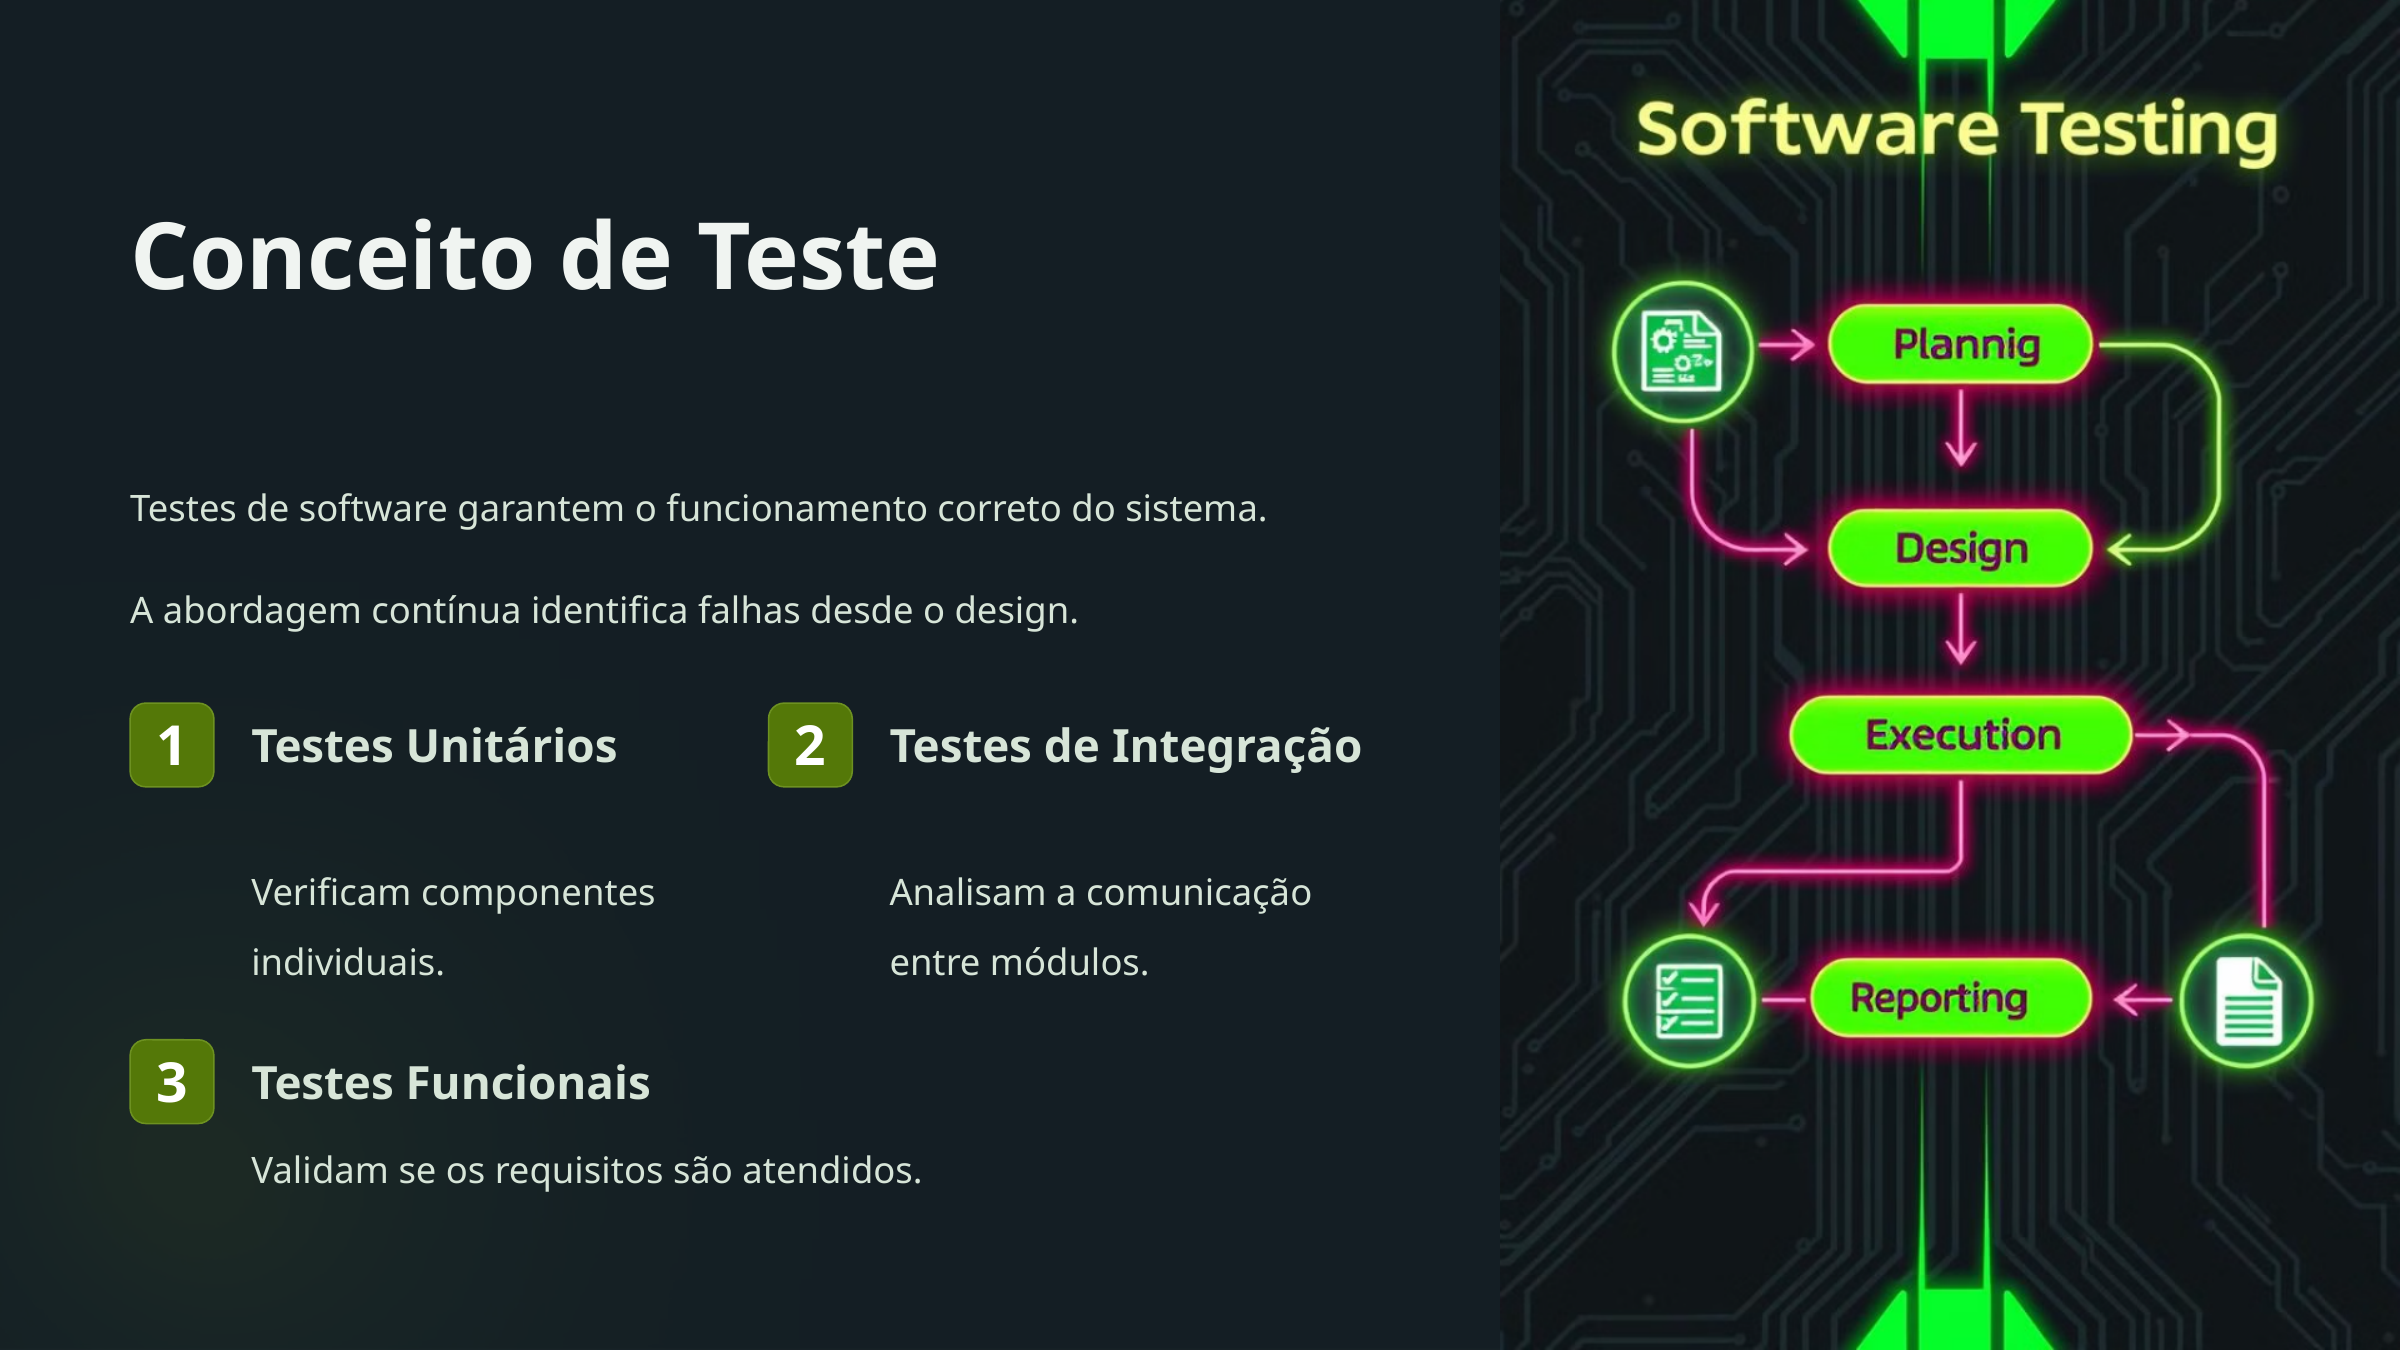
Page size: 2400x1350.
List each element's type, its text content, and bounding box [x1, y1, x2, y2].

text_box Testes Funcionais [251, 1039, 920, 1098]
text_box Testes de software garantem o funcionamento correto do sistema. [130, 458, 1370, 518]
text_box [130, 1039, 214, 1124]
text_box Validam se os requisitos são atendidos. [251, 1120, 1370, 1180]
text_box Analisam a comunicação entre módulos. [889, 841, 1370, 961]
text_box Conceito de Teste [130, 170, 1370, 403]
text_box [768, 703, 853, 787]
text_box Testes Unitários [251, 703, 732, 820]
text_box 2 [782, 710, 839, 780]
text_box [130, 703, 214, 787]
text_box A abordagem contínua identifica falhas desde o design. [130, 559, 1370, 620]
text_box 3 [144, 1046, 200, 1117]
text_box Verificam componentes individuais. [251, 841, 732, 961]
text_box 1 [144, 710, 200, 780]
picture [1499, 0, 2400, 1350]
text_box Testes de Integração [889, 703, 1370, 820]
